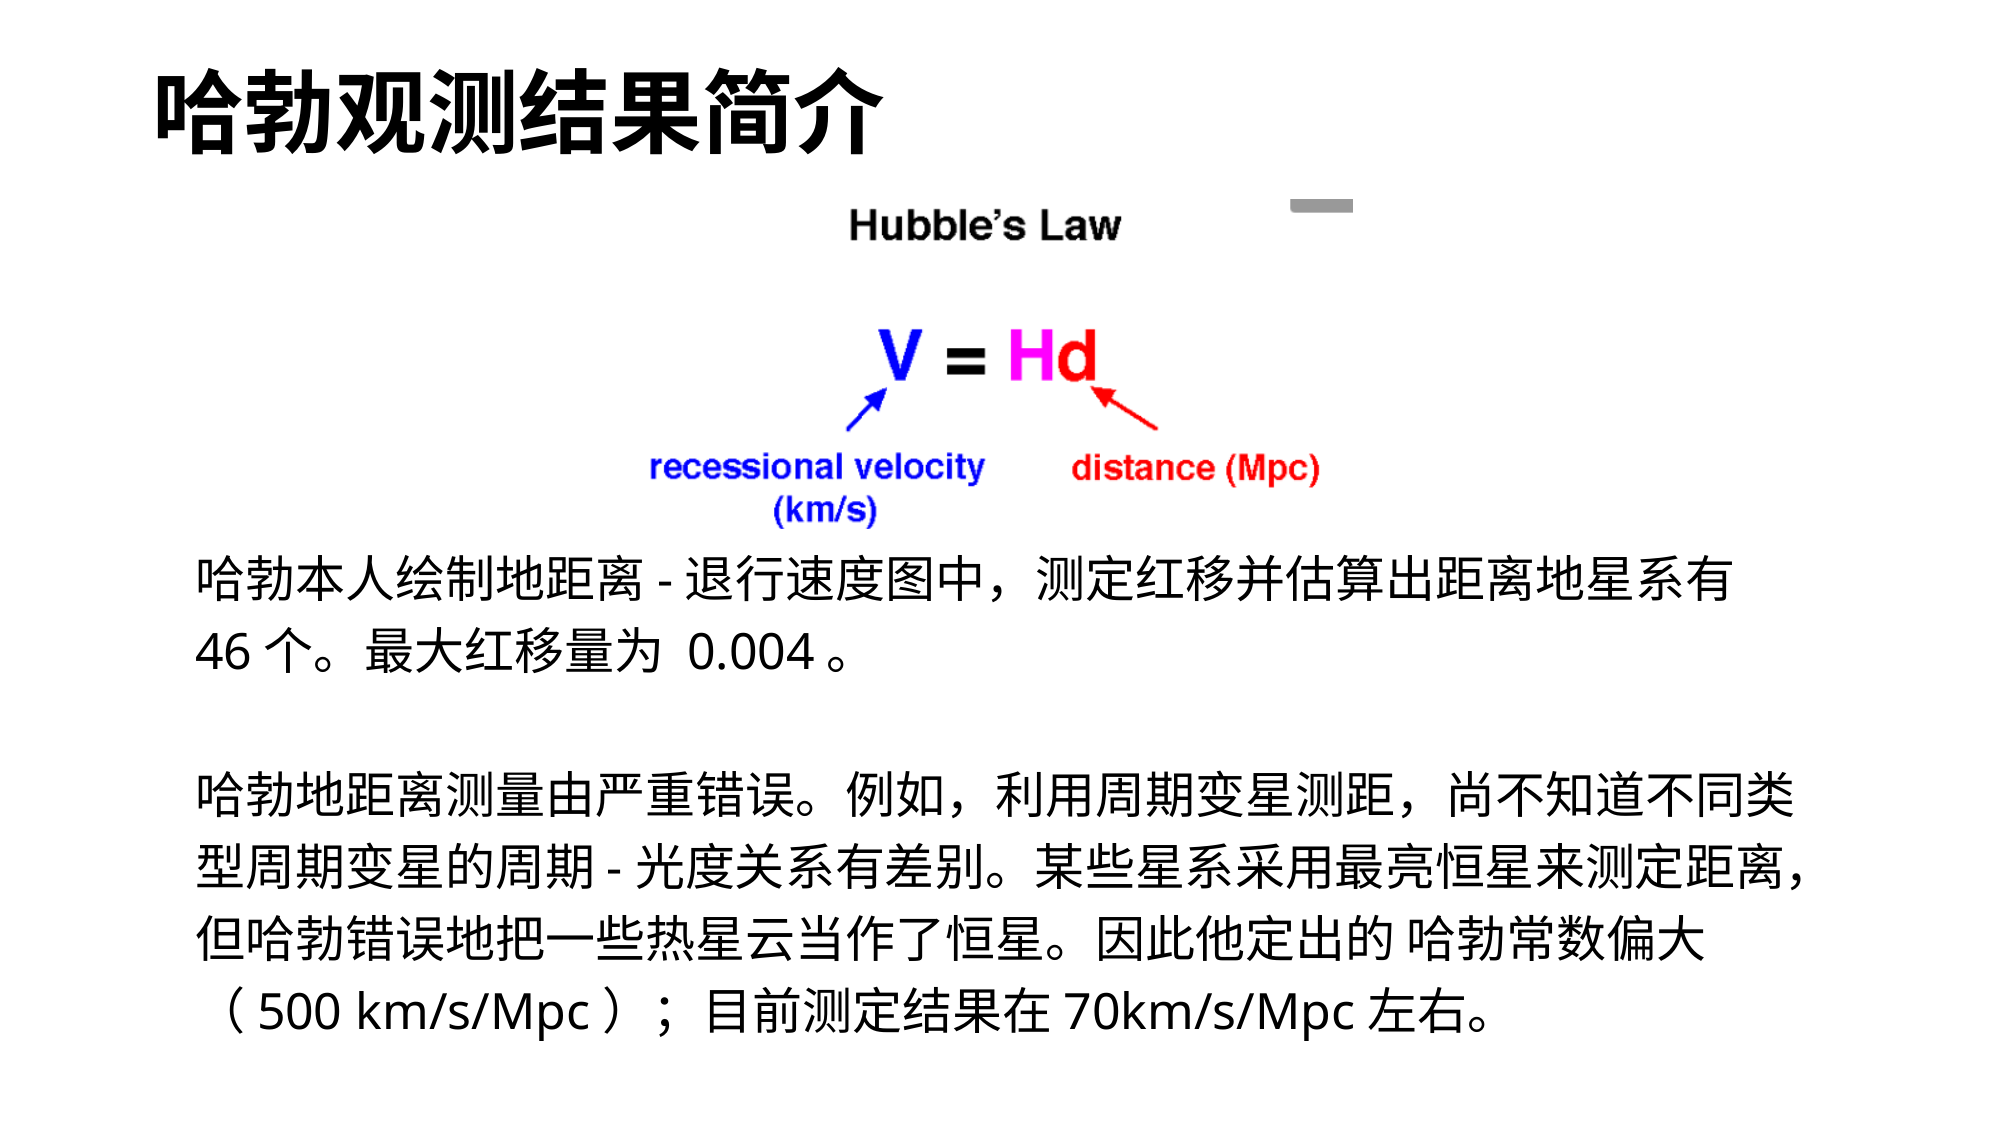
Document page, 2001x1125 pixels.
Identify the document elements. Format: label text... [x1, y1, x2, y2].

text_box 哈勃观测结果简介 [137, 59, 1863, 278]
picture [609, 199, 1353, 534]
text_box 哈勃本人绘制地距离-退行速度图中，测定红移并估算出距离地星系有46个。最大红移量为 0.004。 哈勃地距离测量由严重错误。例如，利用周期变星测距，尚不知道不同类型周期变星的周期-光度关系有差别。某些星系采用最亮恒星来测定距离，但哈勃错误地把一些热星云当作了恒星。因此他定出的 哈勃常数偏大（500 km/s/Mpc）；目前测定结果在70km/s/Mpc左右。 [180, 108, 1816, 1047]
